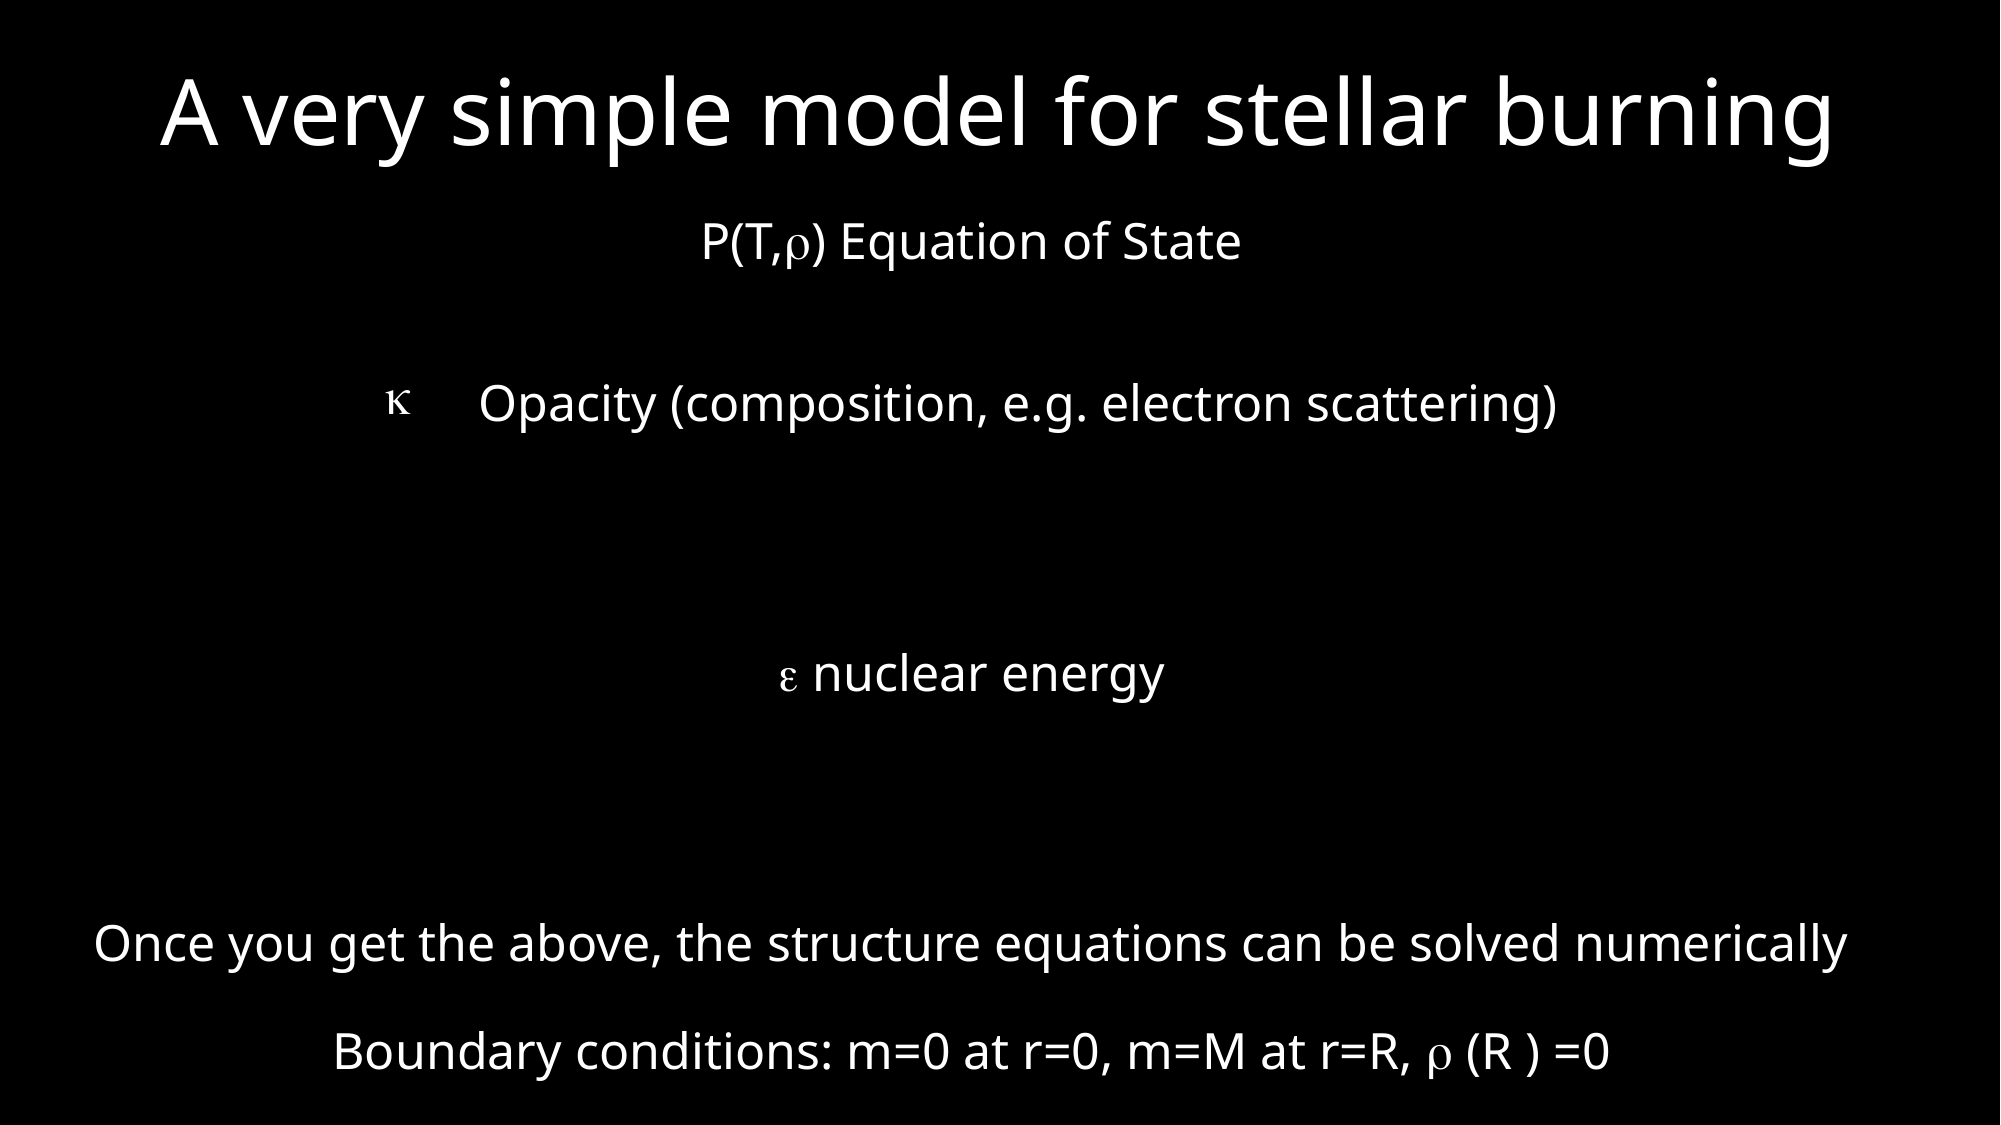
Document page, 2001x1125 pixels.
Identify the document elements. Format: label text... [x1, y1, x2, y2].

title A very simple model for stellar burning [99, 44, 1900, 233]
text_box P(T,r) Equation of State Opacity (composition, e.g. electron scattering) e nuclear energy Once you get the above, the structure equations can be solved numerically Boundary conditions: m=0 at r=0, m=M at r=R, r (R ) =0 [71, 617, 1872, 806]
